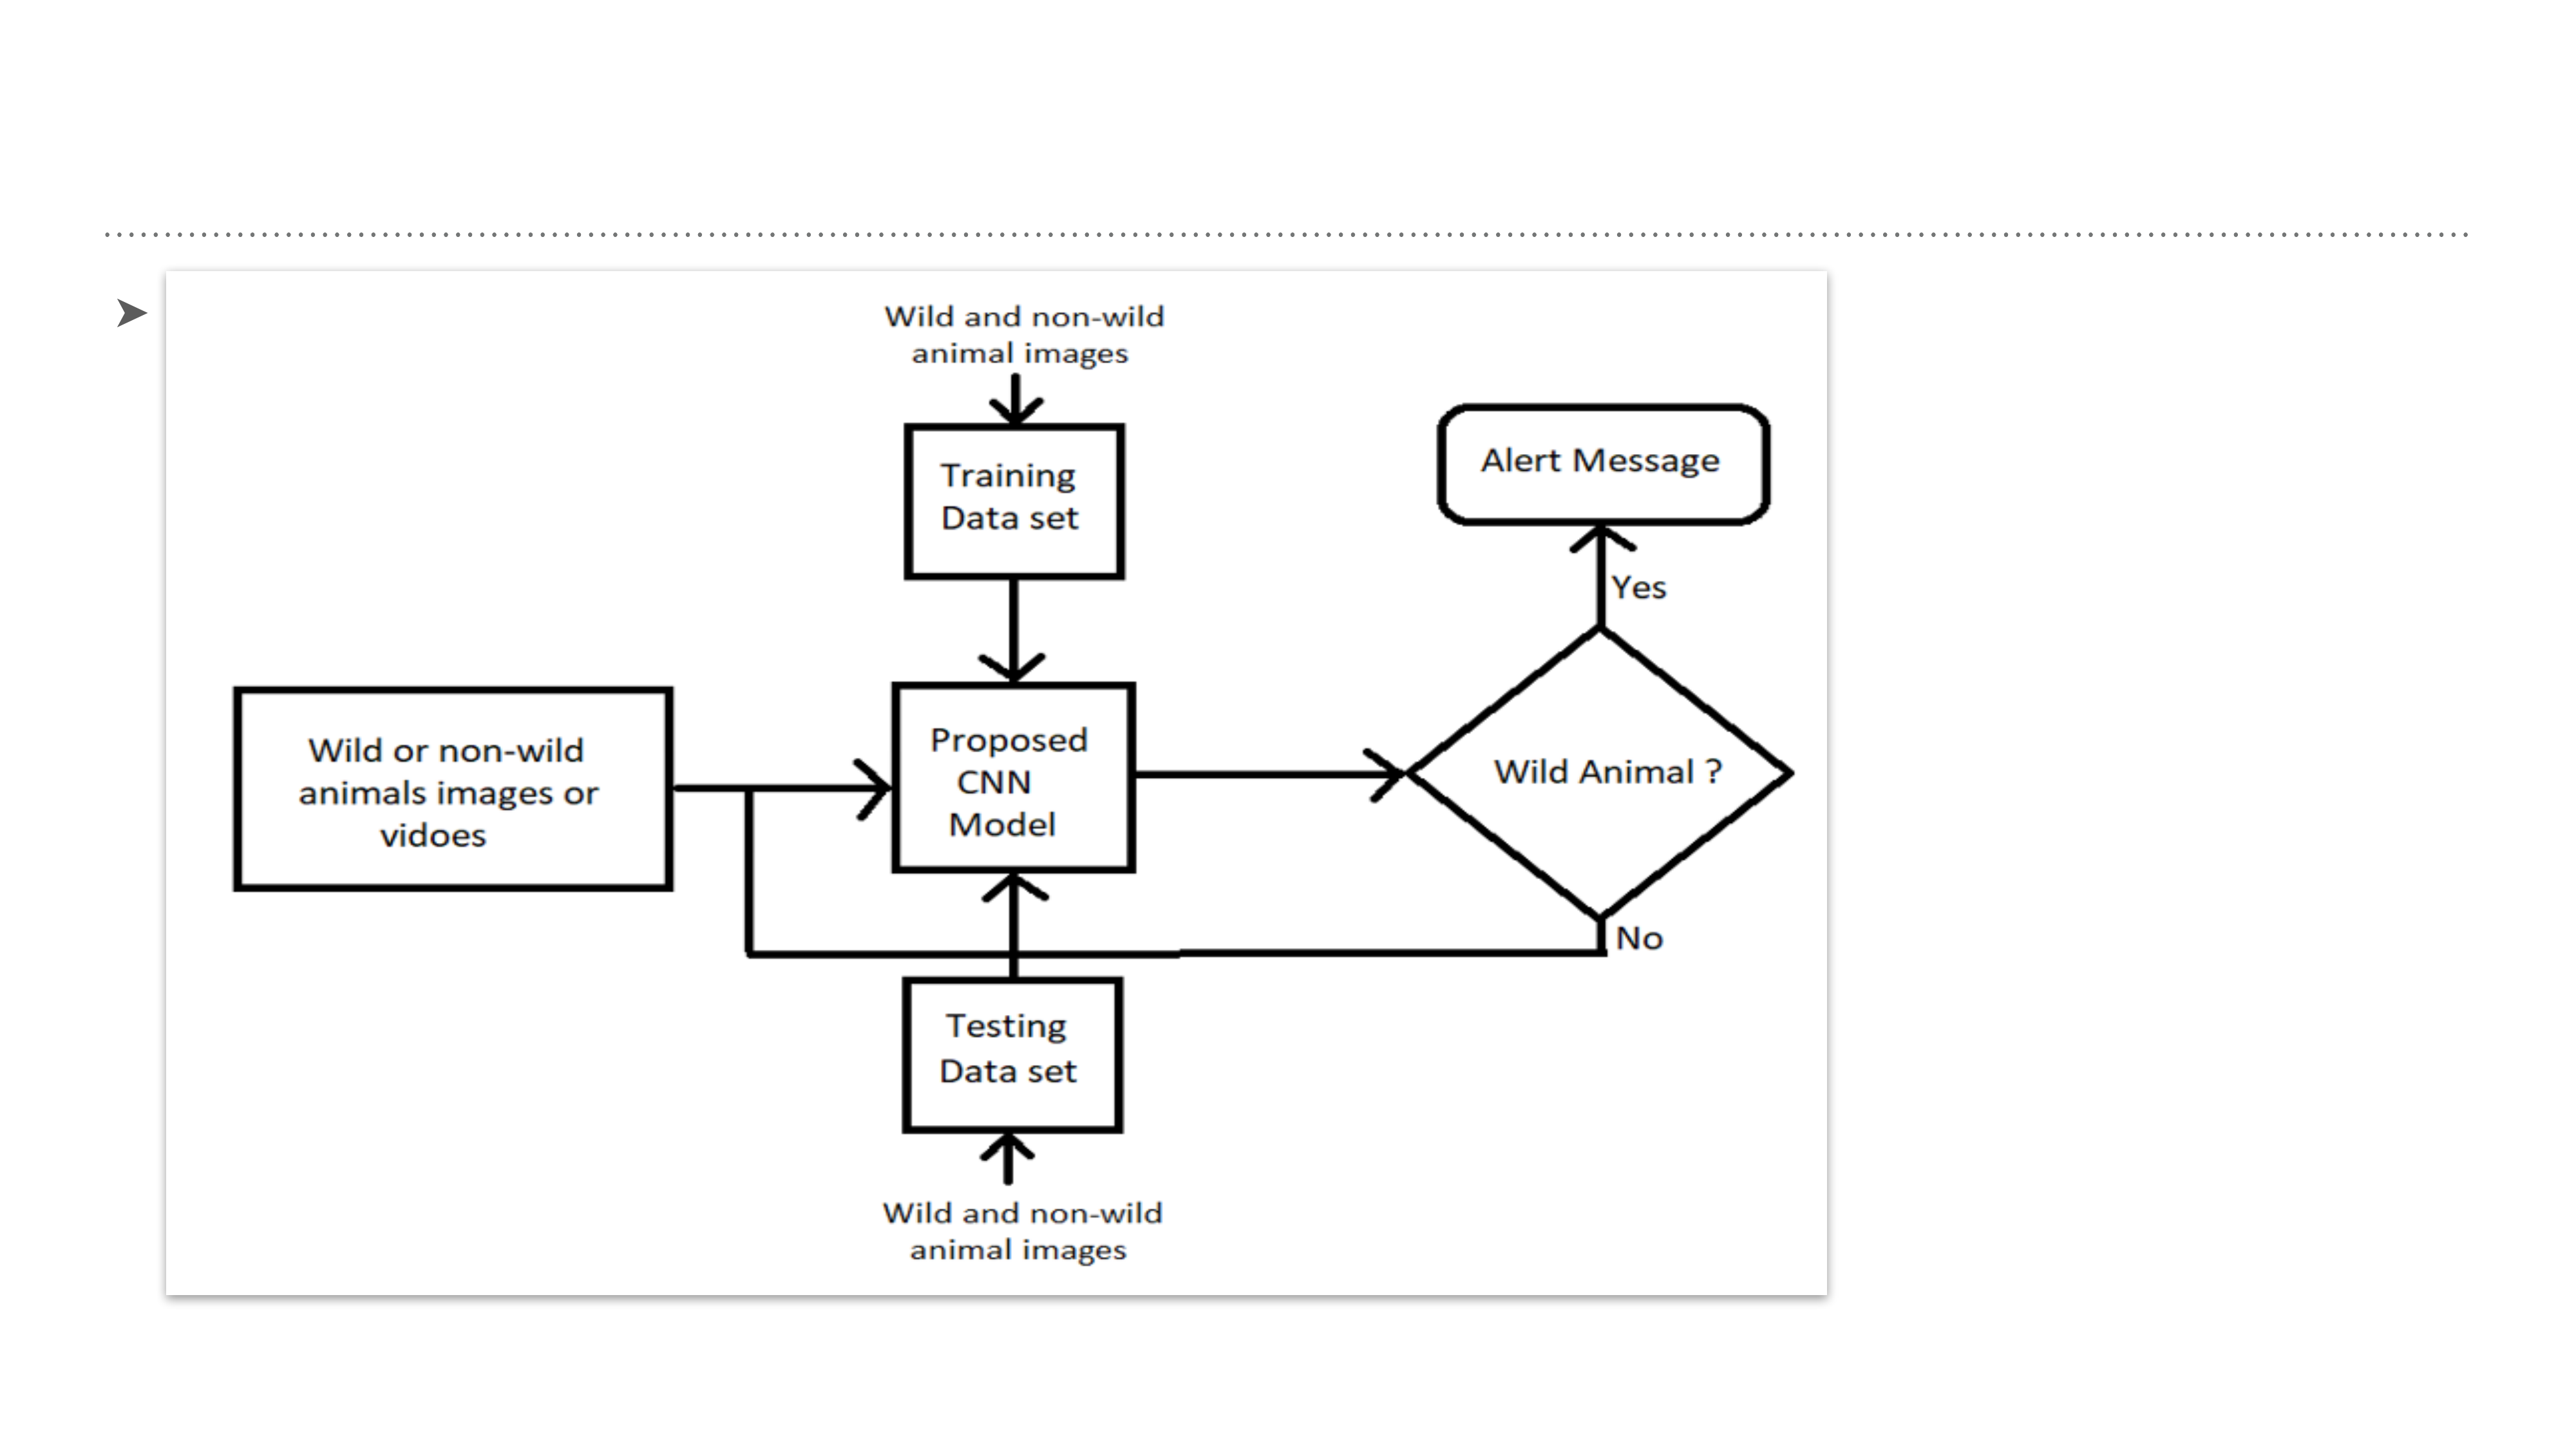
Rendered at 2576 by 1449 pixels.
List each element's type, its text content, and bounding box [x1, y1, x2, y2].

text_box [185, 290, 1809, 1277]
list FLOWCHART: [107, 268, 2469, 1342]
